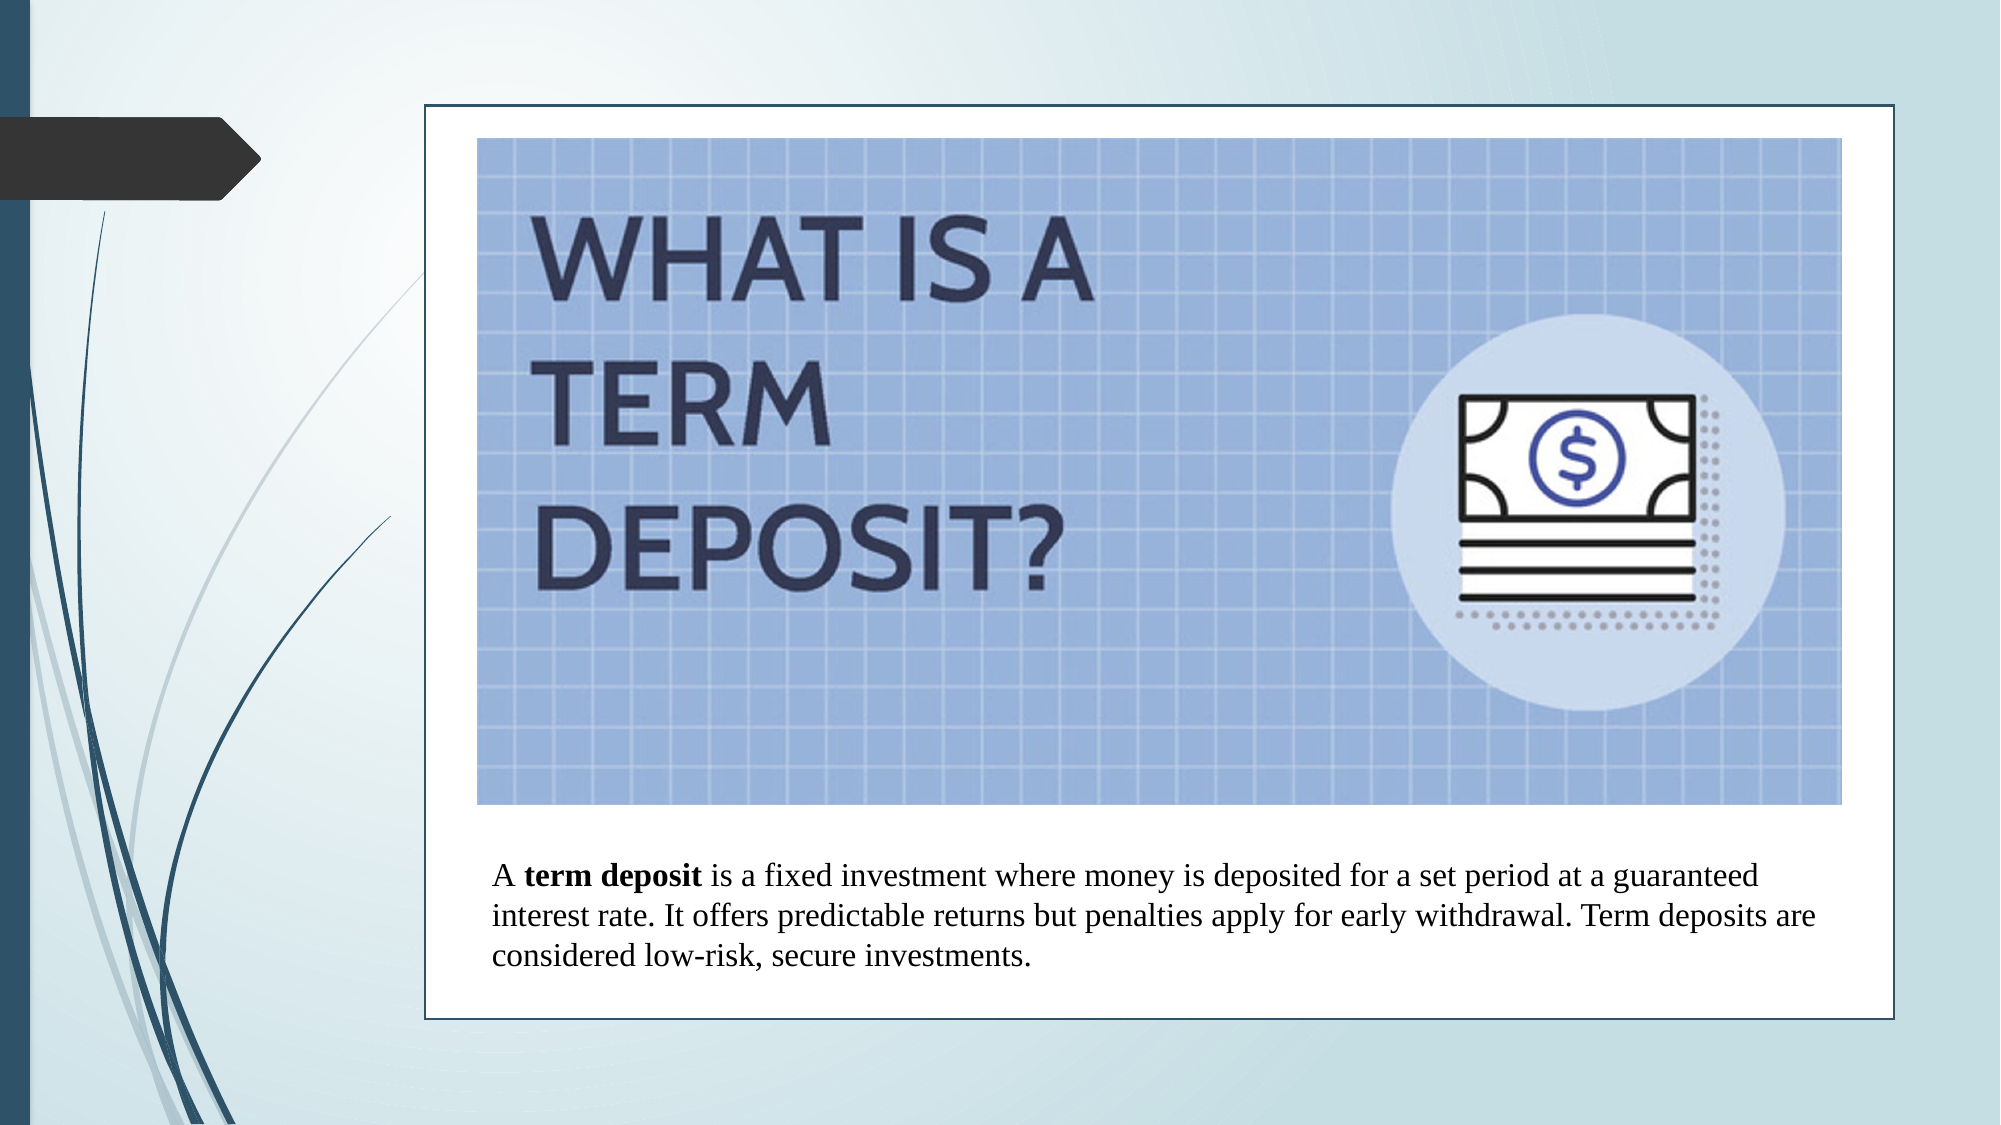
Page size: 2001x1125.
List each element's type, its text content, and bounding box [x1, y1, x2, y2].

picture [476, 138, 1843, 805]
text_box [423, 104, 1896, 1021]
text_box A term deposit is a fixed investment where money is deposited for a set period at a guaranteed interest rate. It offers predictable returns but penalties apply for early withdrawal. Term deposits are considered low-risk, secure investments. [477, 846, 1842, 981]
text_box [0, 117, 262, 201]
